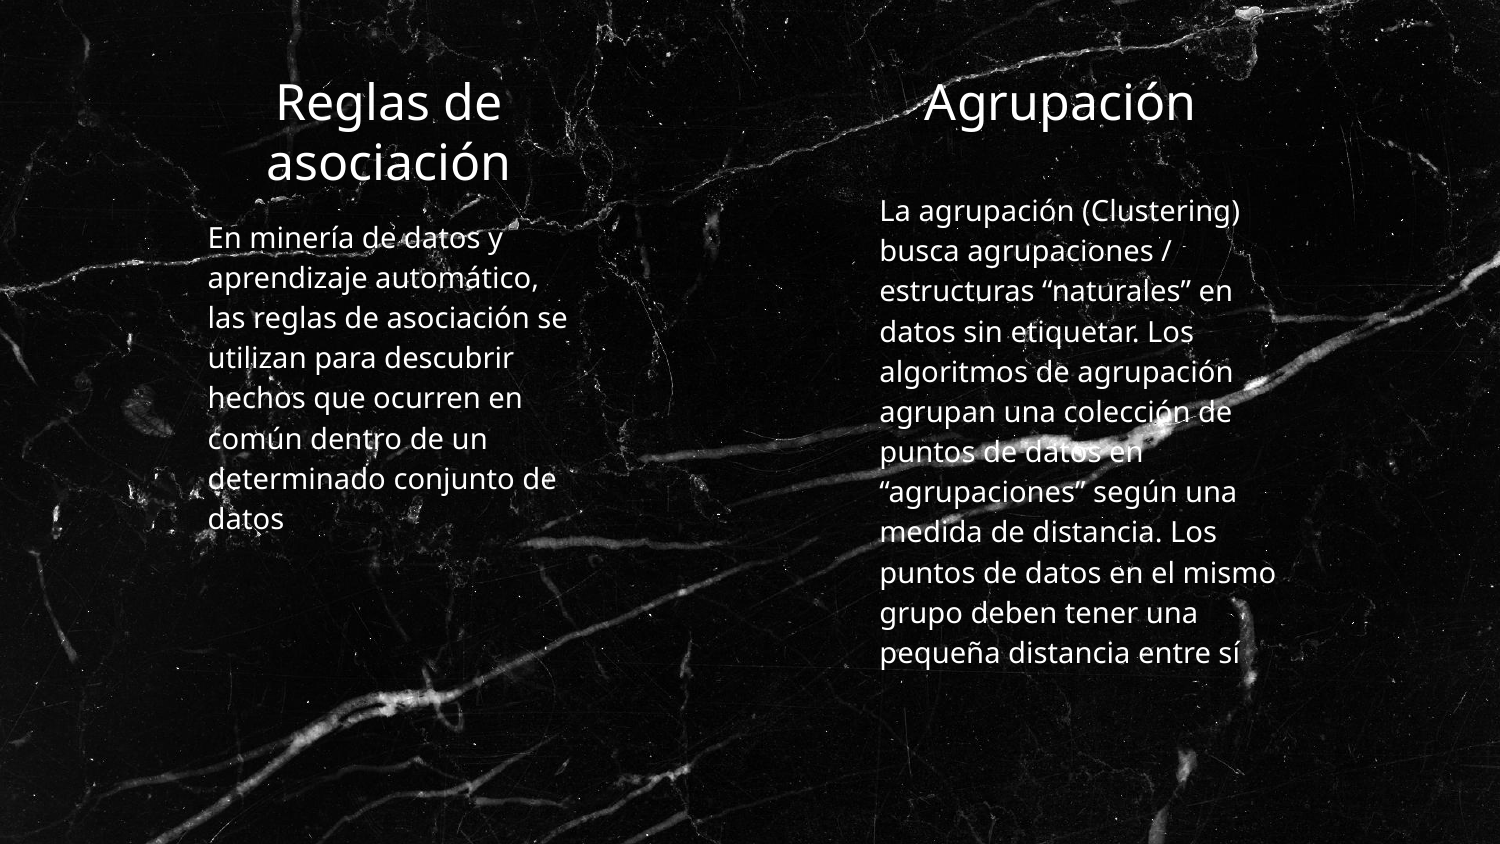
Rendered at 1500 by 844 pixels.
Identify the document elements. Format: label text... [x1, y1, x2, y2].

subtitle La agrupación (Clustering) busca agrupaciones / estructuras “naturales” en datos sin etiquetar. Los algoritmos de agrupación agrupan una colección de puntos de datos en “agrupaciones” según una medida de distancia. Los puntos de datos en el mismo grupo deben tener una pequeña distancia entre sí [864, 172, 1318, 724]
picture [0, 0, 1500, 844]
subtitle En minería de datos y aprendizaje automático, las reglas de asociación se utilizan para descubrir hechos que ocurren en común dentro de un determinado conjunto de datos [192, 199, 586, 577]
title Reglas de asociación [192, 55, 586, 196]
title Agrupación [864, 55, 1258, 172]
